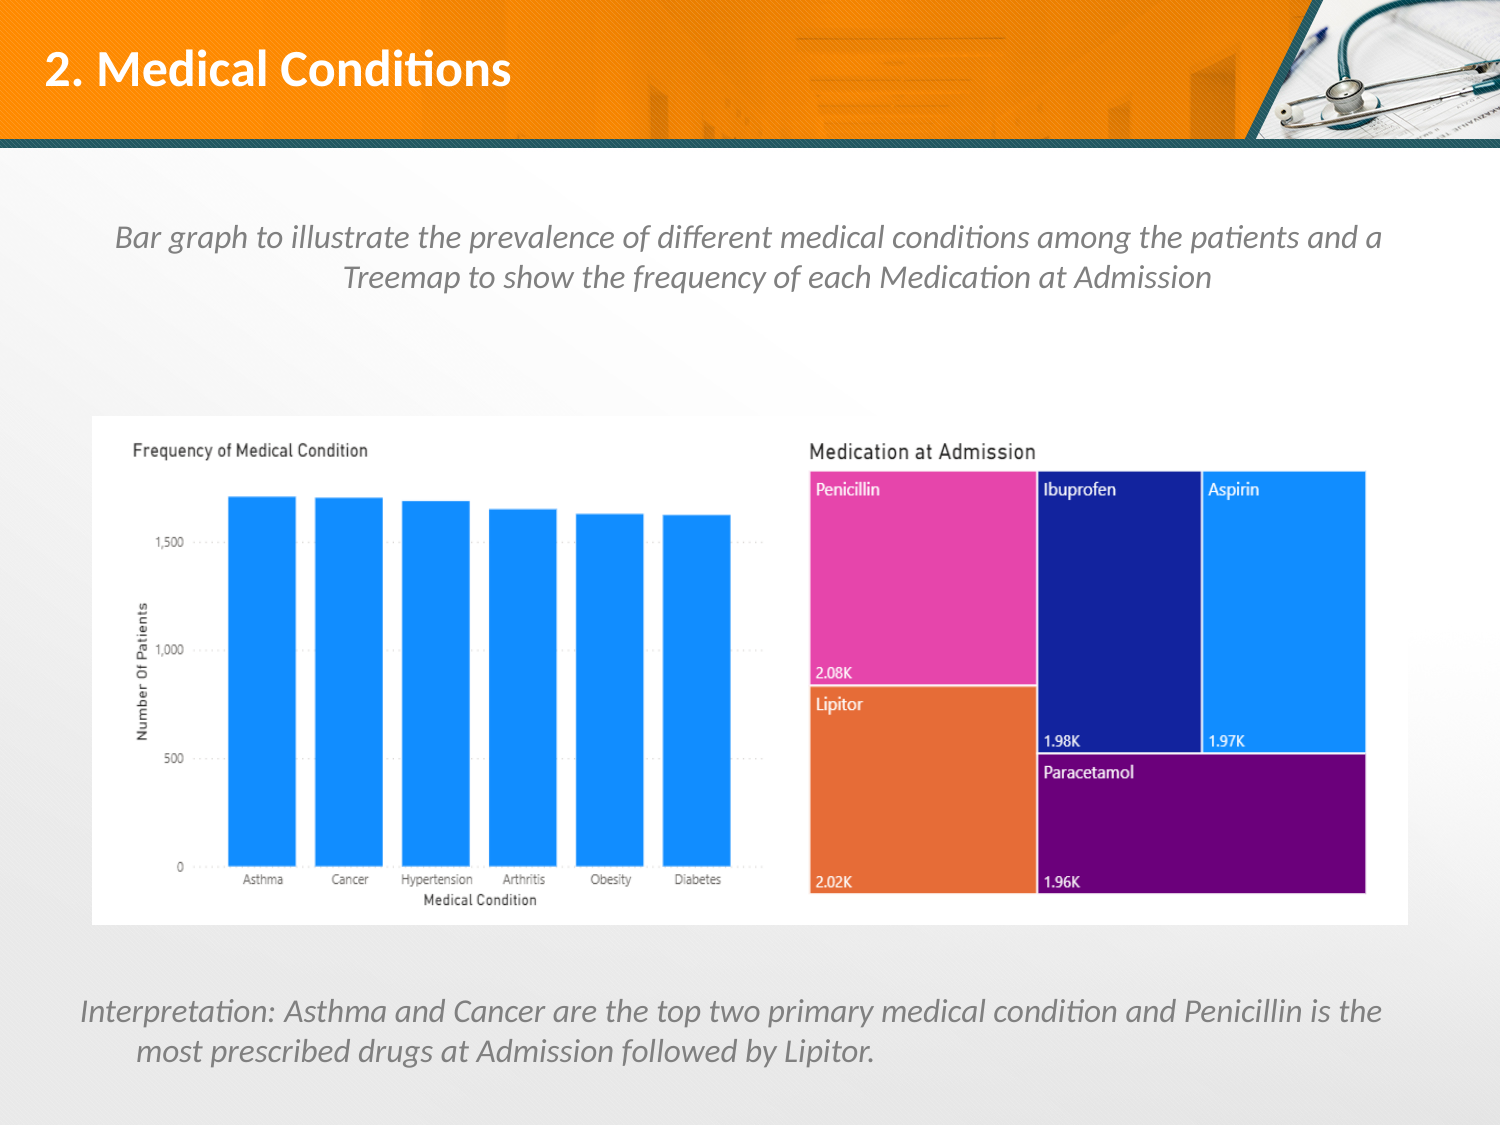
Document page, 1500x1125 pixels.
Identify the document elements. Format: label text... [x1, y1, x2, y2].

picture [0, 0, 1500, 1125]
title 2. Medical Conditions [29, 0, 1287, 132]
list Bar graph to illustrate the prevalence of different medical conditions among the patients and a Treemap to show the frequency of each Medication at Admission [64, 208, 1436, 965]
text_box Interpretation: Asthma and Cancer are the top two primary medical condition and Penicillin is the most prescribed drugs at Admission followed by Lipitor. [64, 981, 1408, 1083]
